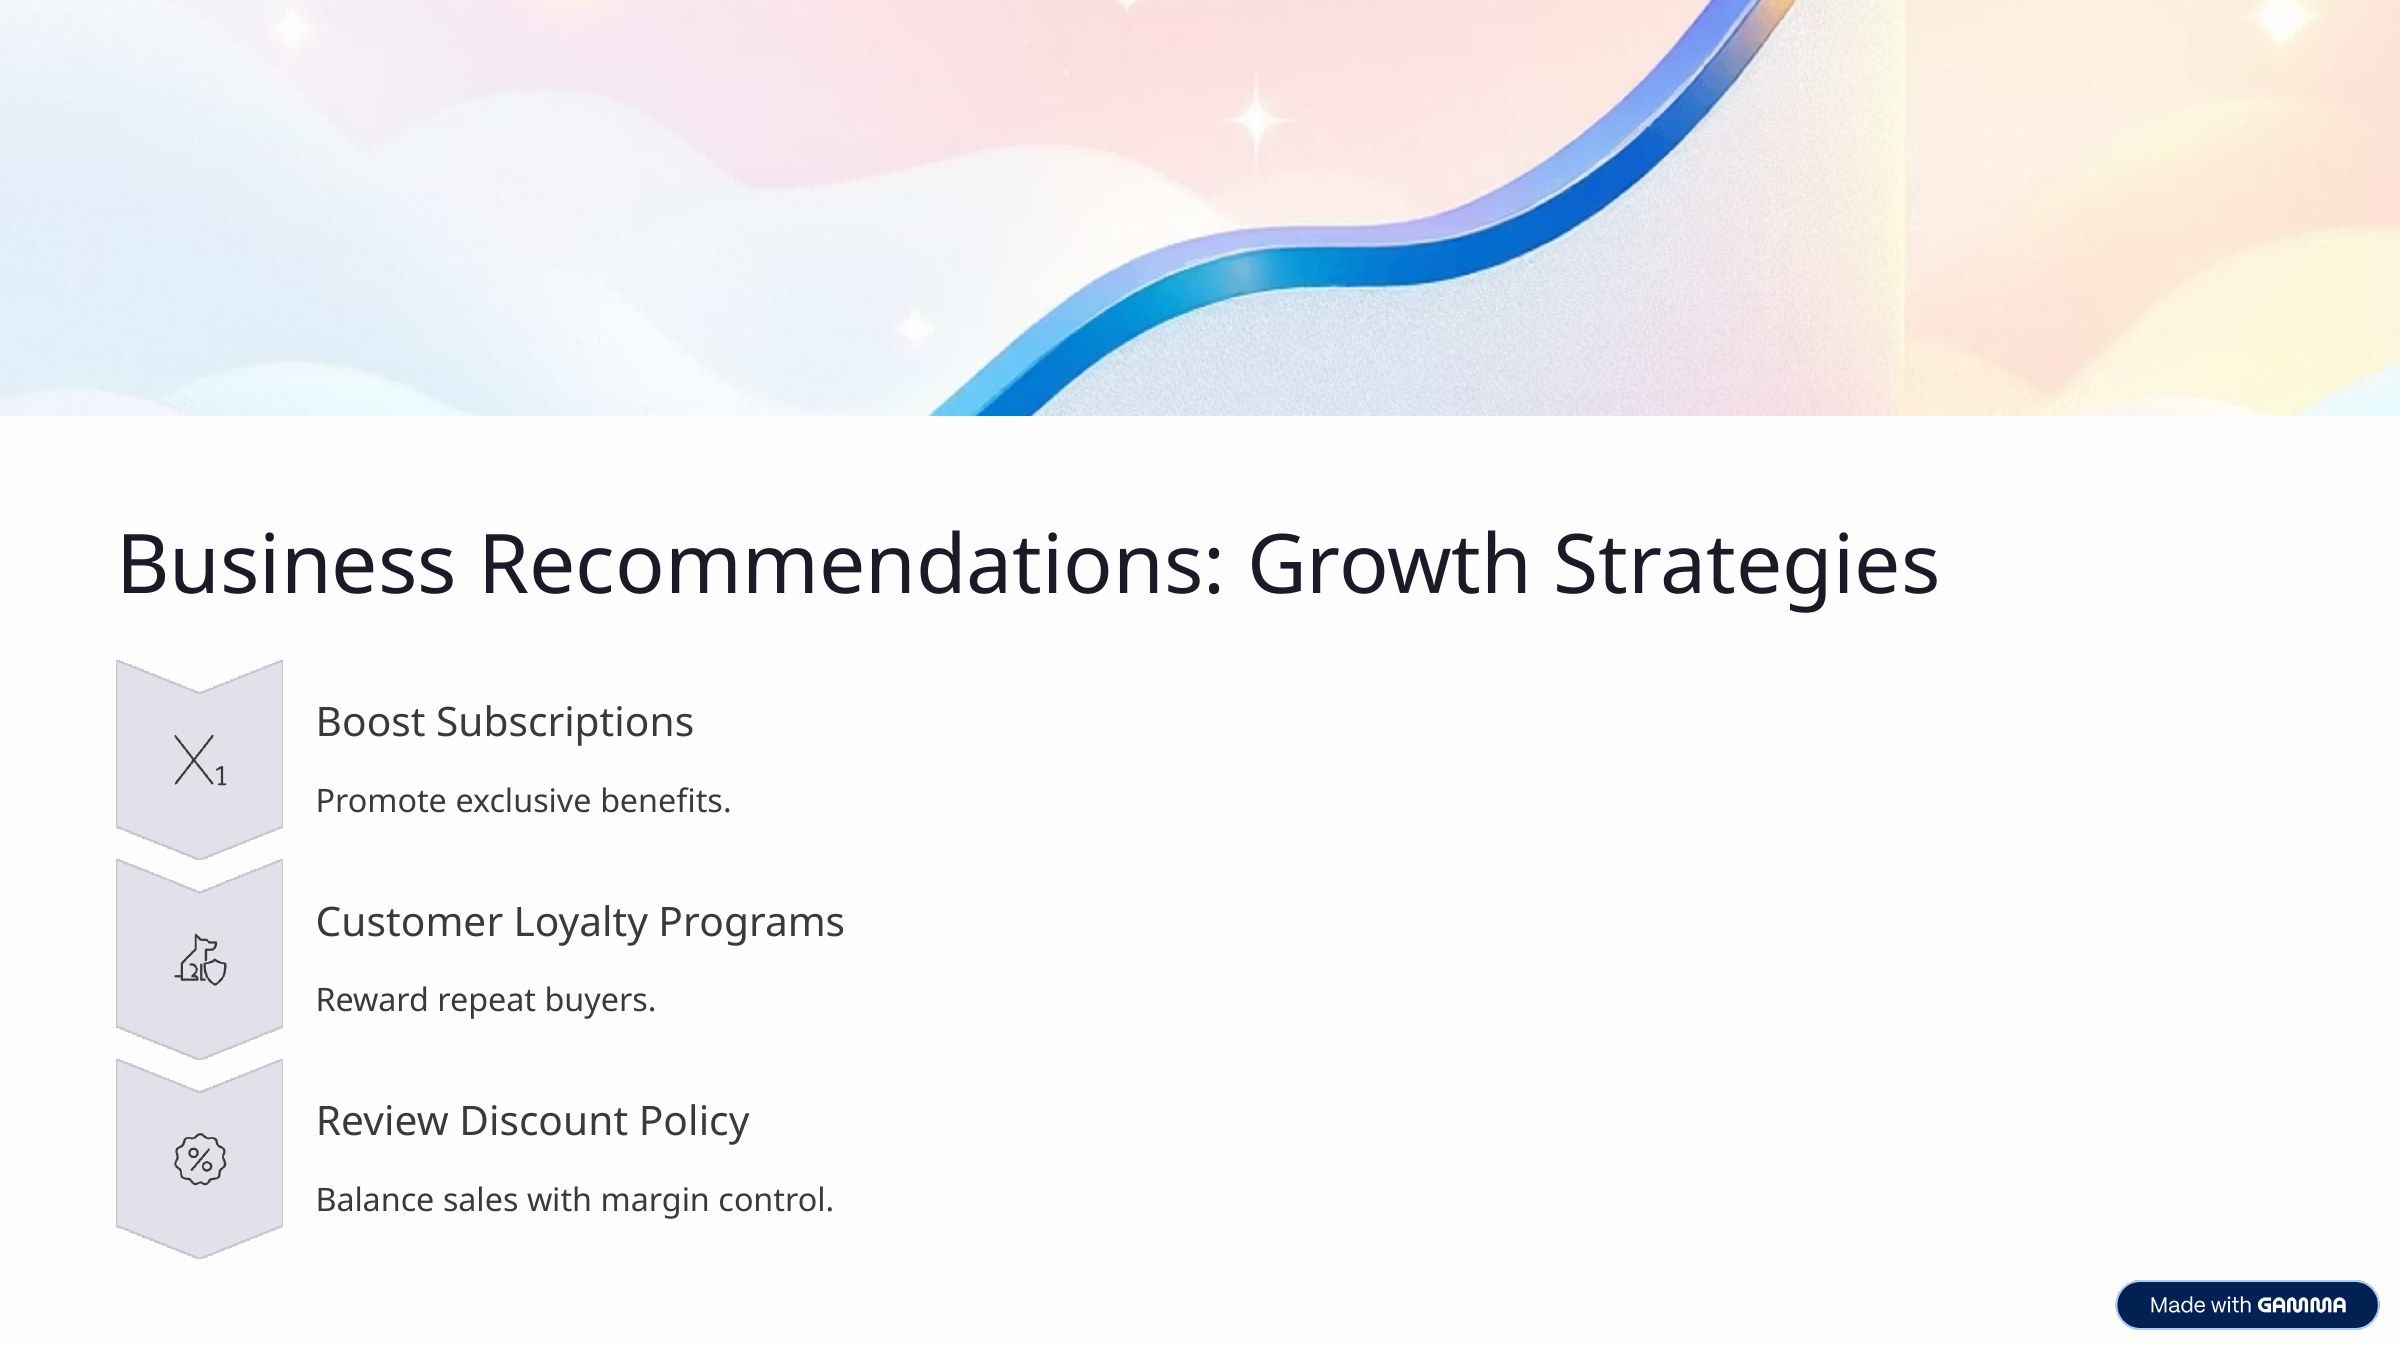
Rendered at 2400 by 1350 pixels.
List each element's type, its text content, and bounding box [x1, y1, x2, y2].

text_box Reward repeat buyers. [315, 965, 2284, 1019]
text_box Promote exclusive benefits. [315, 765, 2284, 819]
text_box Customer Loyalty Programs [315, 893, 849, 946]
text_box Balance sales with margin control. [315, 1164, 2284, 1218]
text_box Boost Subscriptions [315, 693, 732, 746]
picture [0, 0, 2400, 416]
text_box Business Recommendations: Growth Strategies [116, 506, 1928, 611]
text_box Review Discount Policy [315, 1092, 759, 1145]
picture [2106, 1271, 2389, 1339]
picture [116, 660, 283, 1259]
